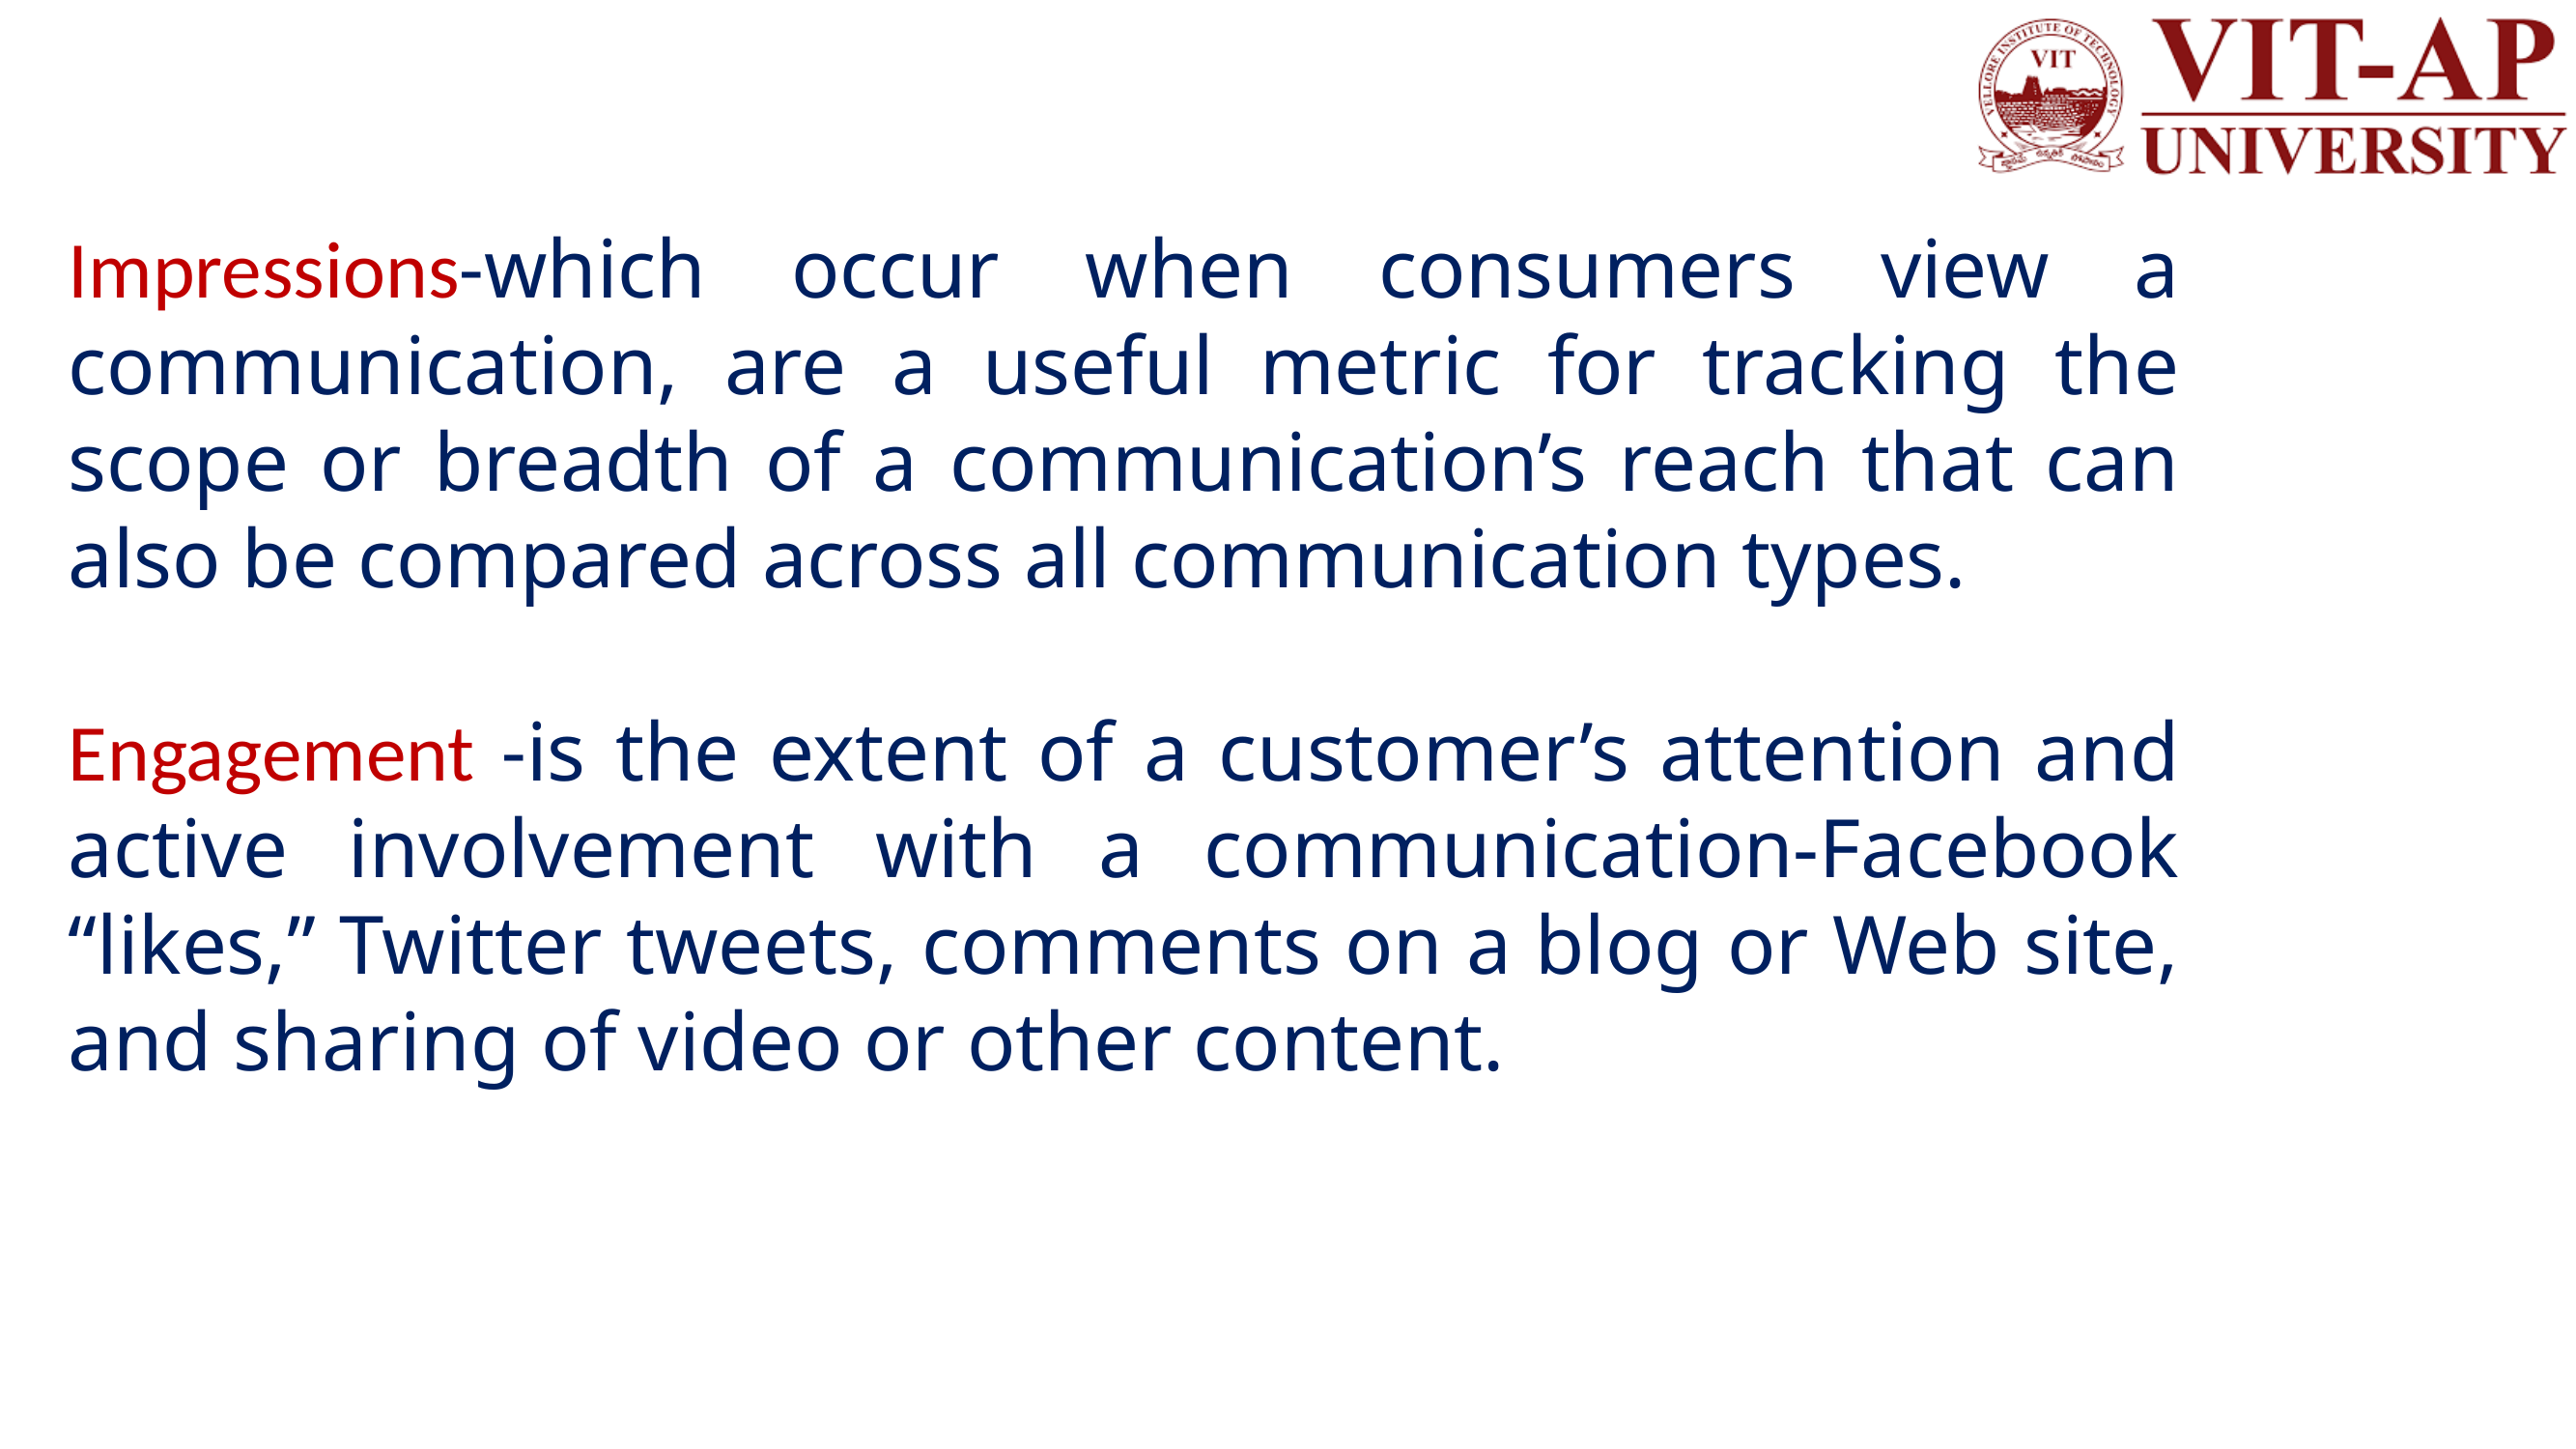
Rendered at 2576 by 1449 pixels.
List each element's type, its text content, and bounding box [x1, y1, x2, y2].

picture [1966, 1, 2576, 190]
list Impressions-which occur when consumers view a communication, are a useful metric for tracking the scope or breadth of a communication’s reach that can also be compared across all communication types. Engagement -is the extent of a customer’s attention and active involvement with a communication-Facebook “likes,” Twitter tweets, comments on a blog or Web site, and sharing of video or other content. [68, 217, 2182, 1341]
